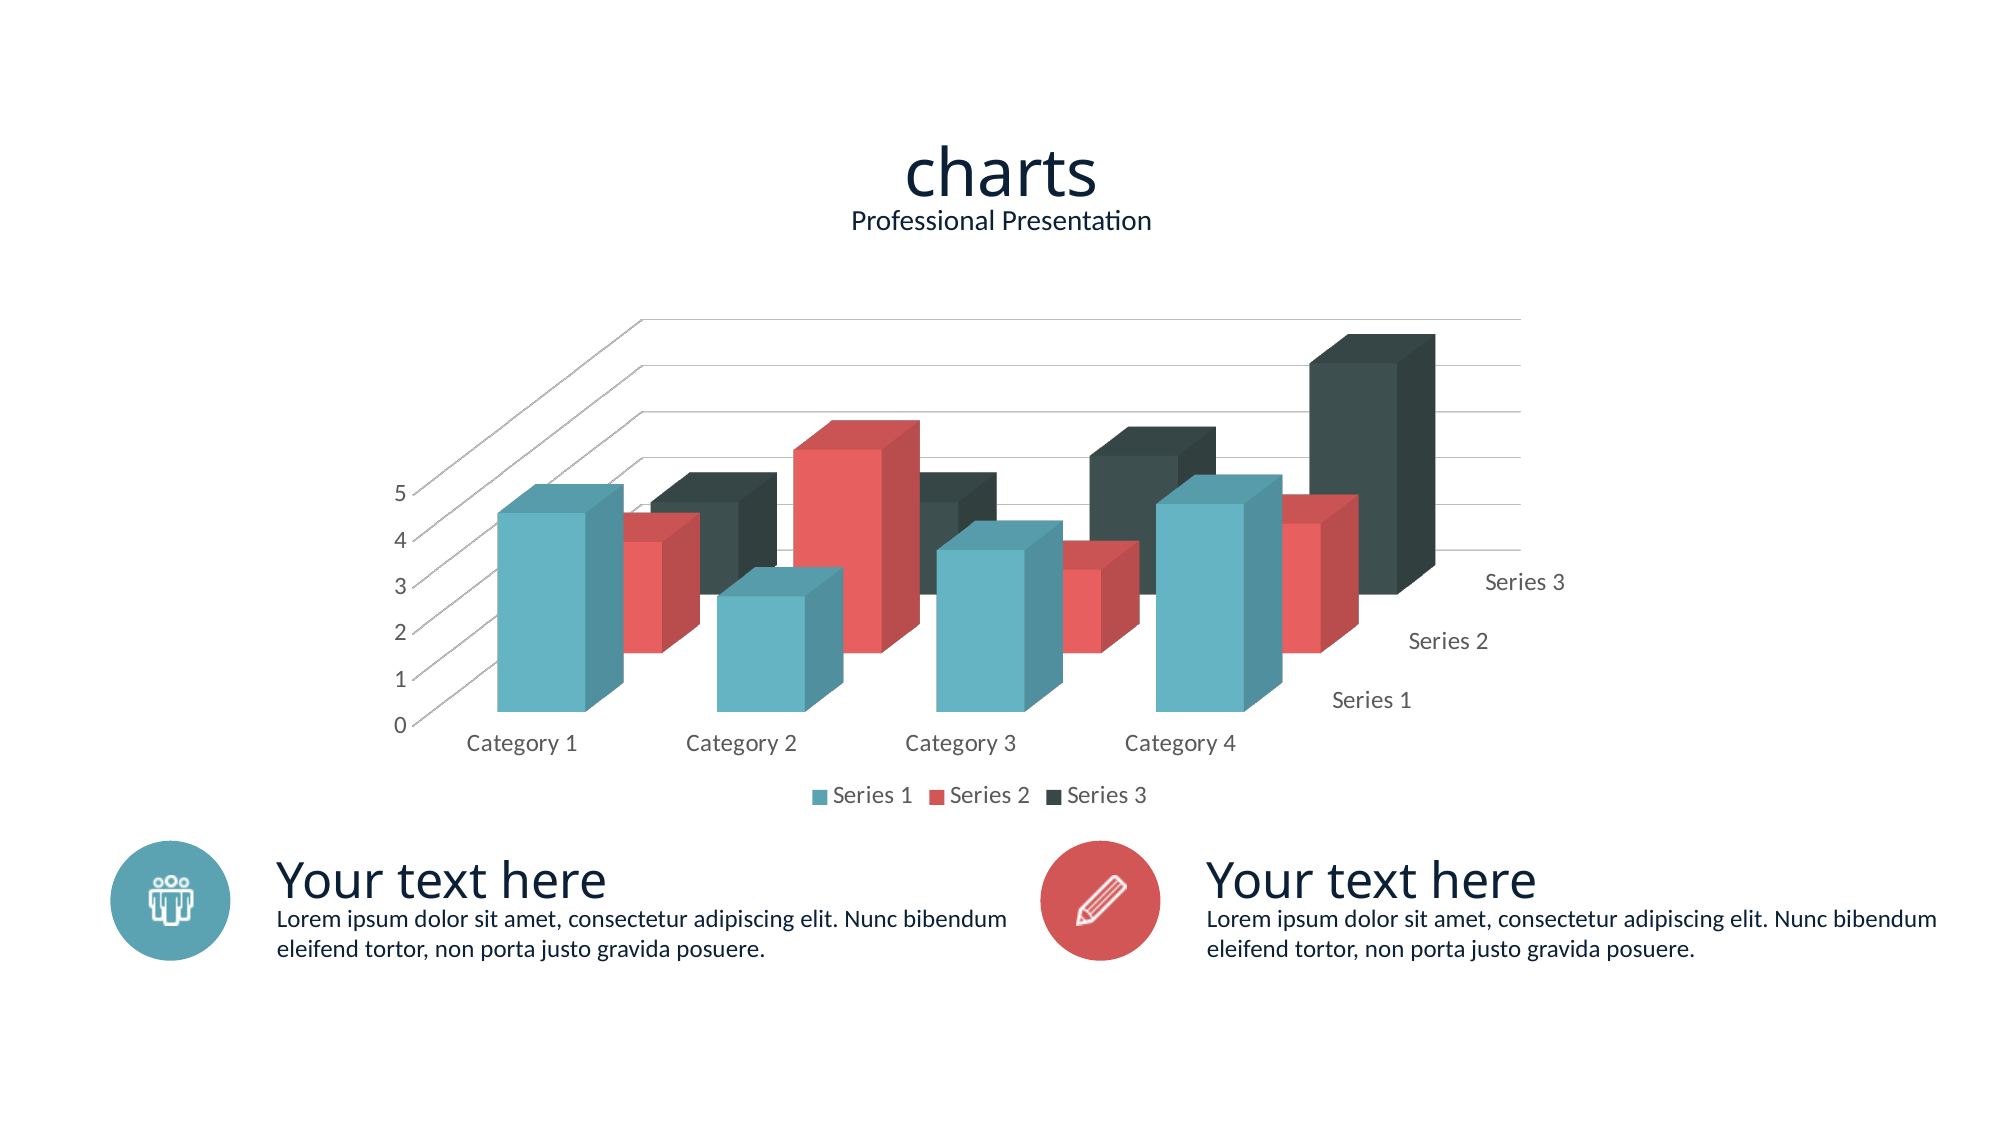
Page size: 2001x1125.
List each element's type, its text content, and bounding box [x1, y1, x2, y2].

text_box Lorem ipsum dolor sit amet, consectetur adipiscing elit. Nunc bibendum eleifend tortor, non porta justo gravida posuere. [1192, 916, 2000, 971]
text_box [1039, 839, 1162, 962]
text_box Your text here [262, 840, 1070, 916]
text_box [134, 122, 1870, 244]
text_box Your text here [1192, 840, 2000, 916]
picture [1076, 875, 1127, 926]
text_box Lorem ipsum dolor sit amet, consectetur adipiscing elit. Nunc bibendum eleifend tortor, non porta justo gravida posuere. [262, 916, 1070, 971]
picture [146, 875, 197, 926]
chart [355, 308, 1604, 816]
text_box [109, 839, 232, 962]
